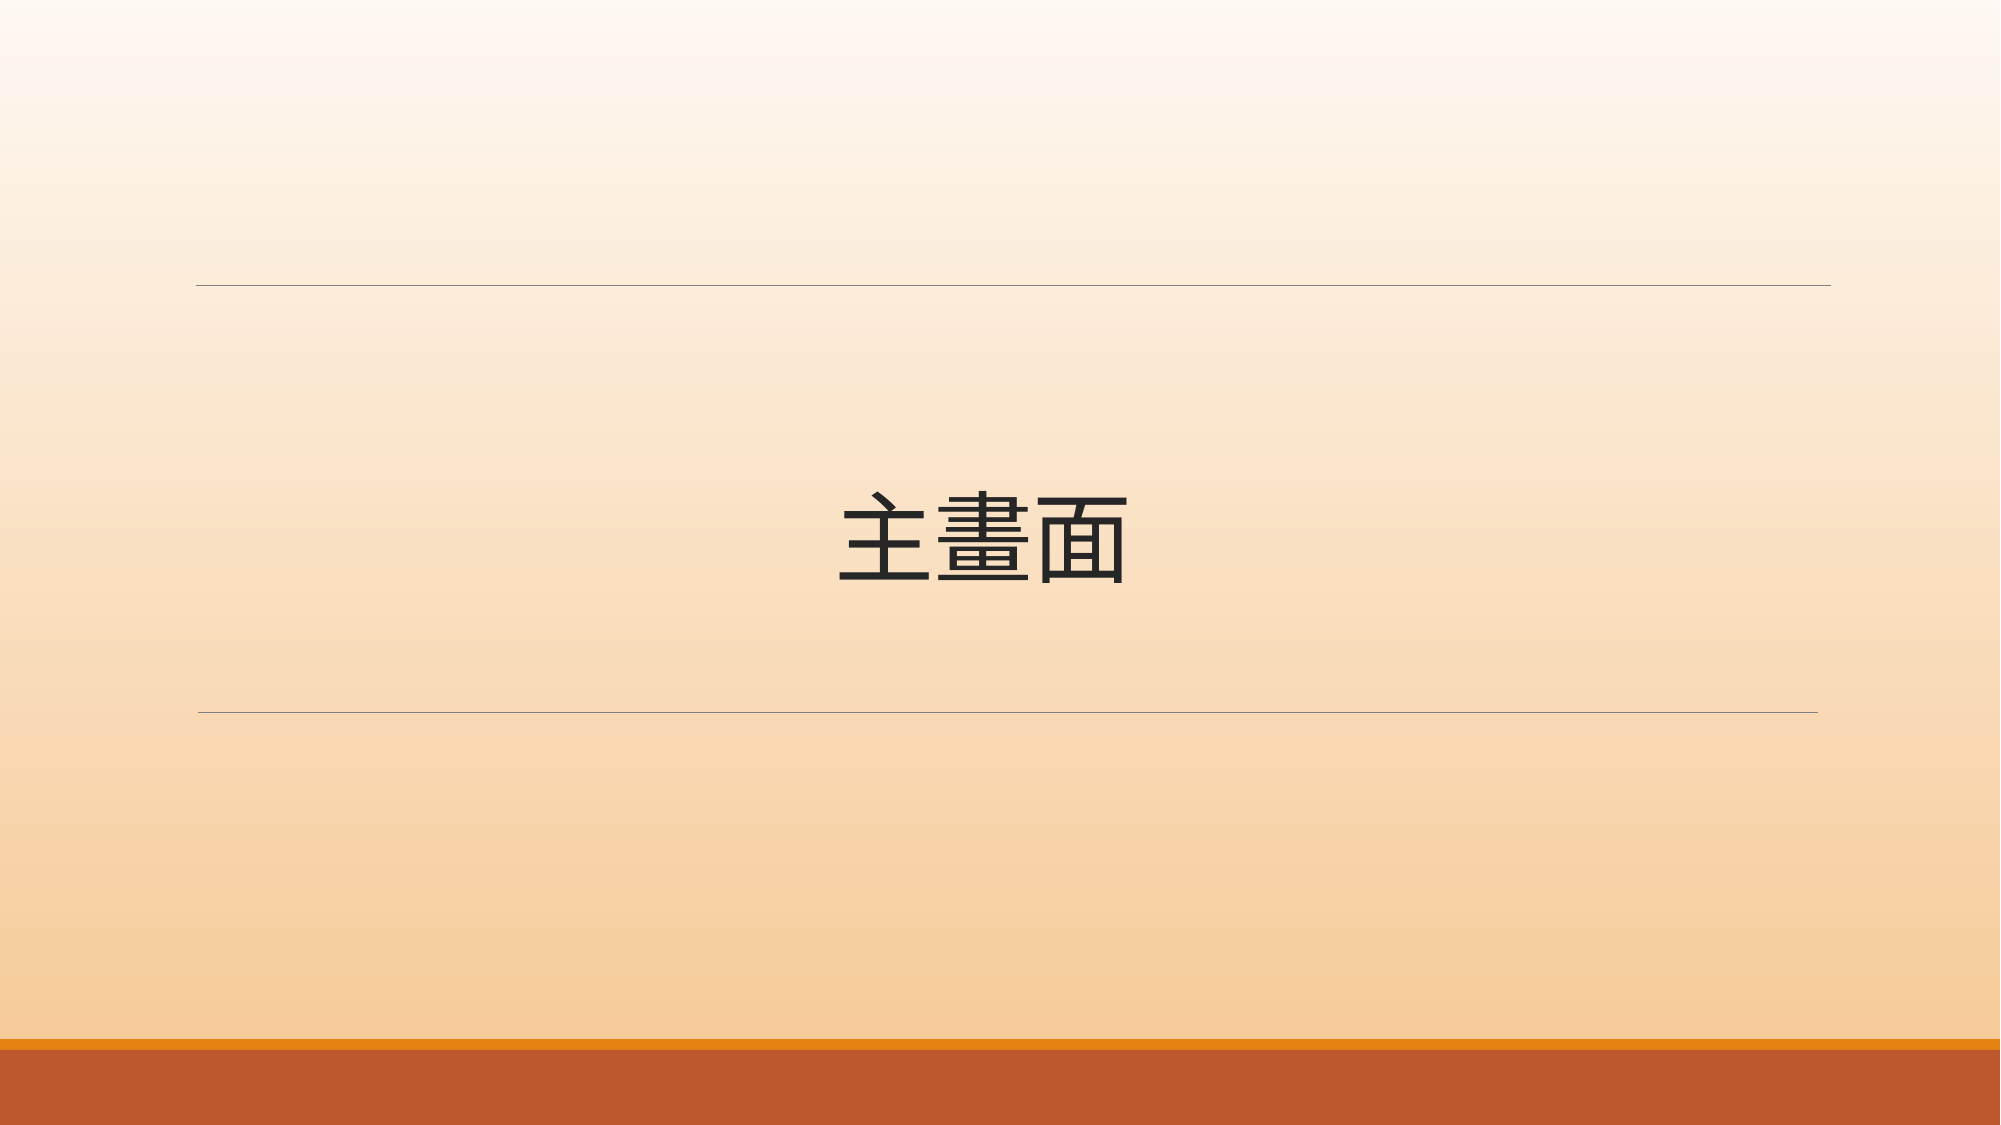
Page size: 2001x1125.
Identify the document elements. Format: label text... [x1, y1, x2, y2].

title 主畫面 [120, 135, 1846, 604]
